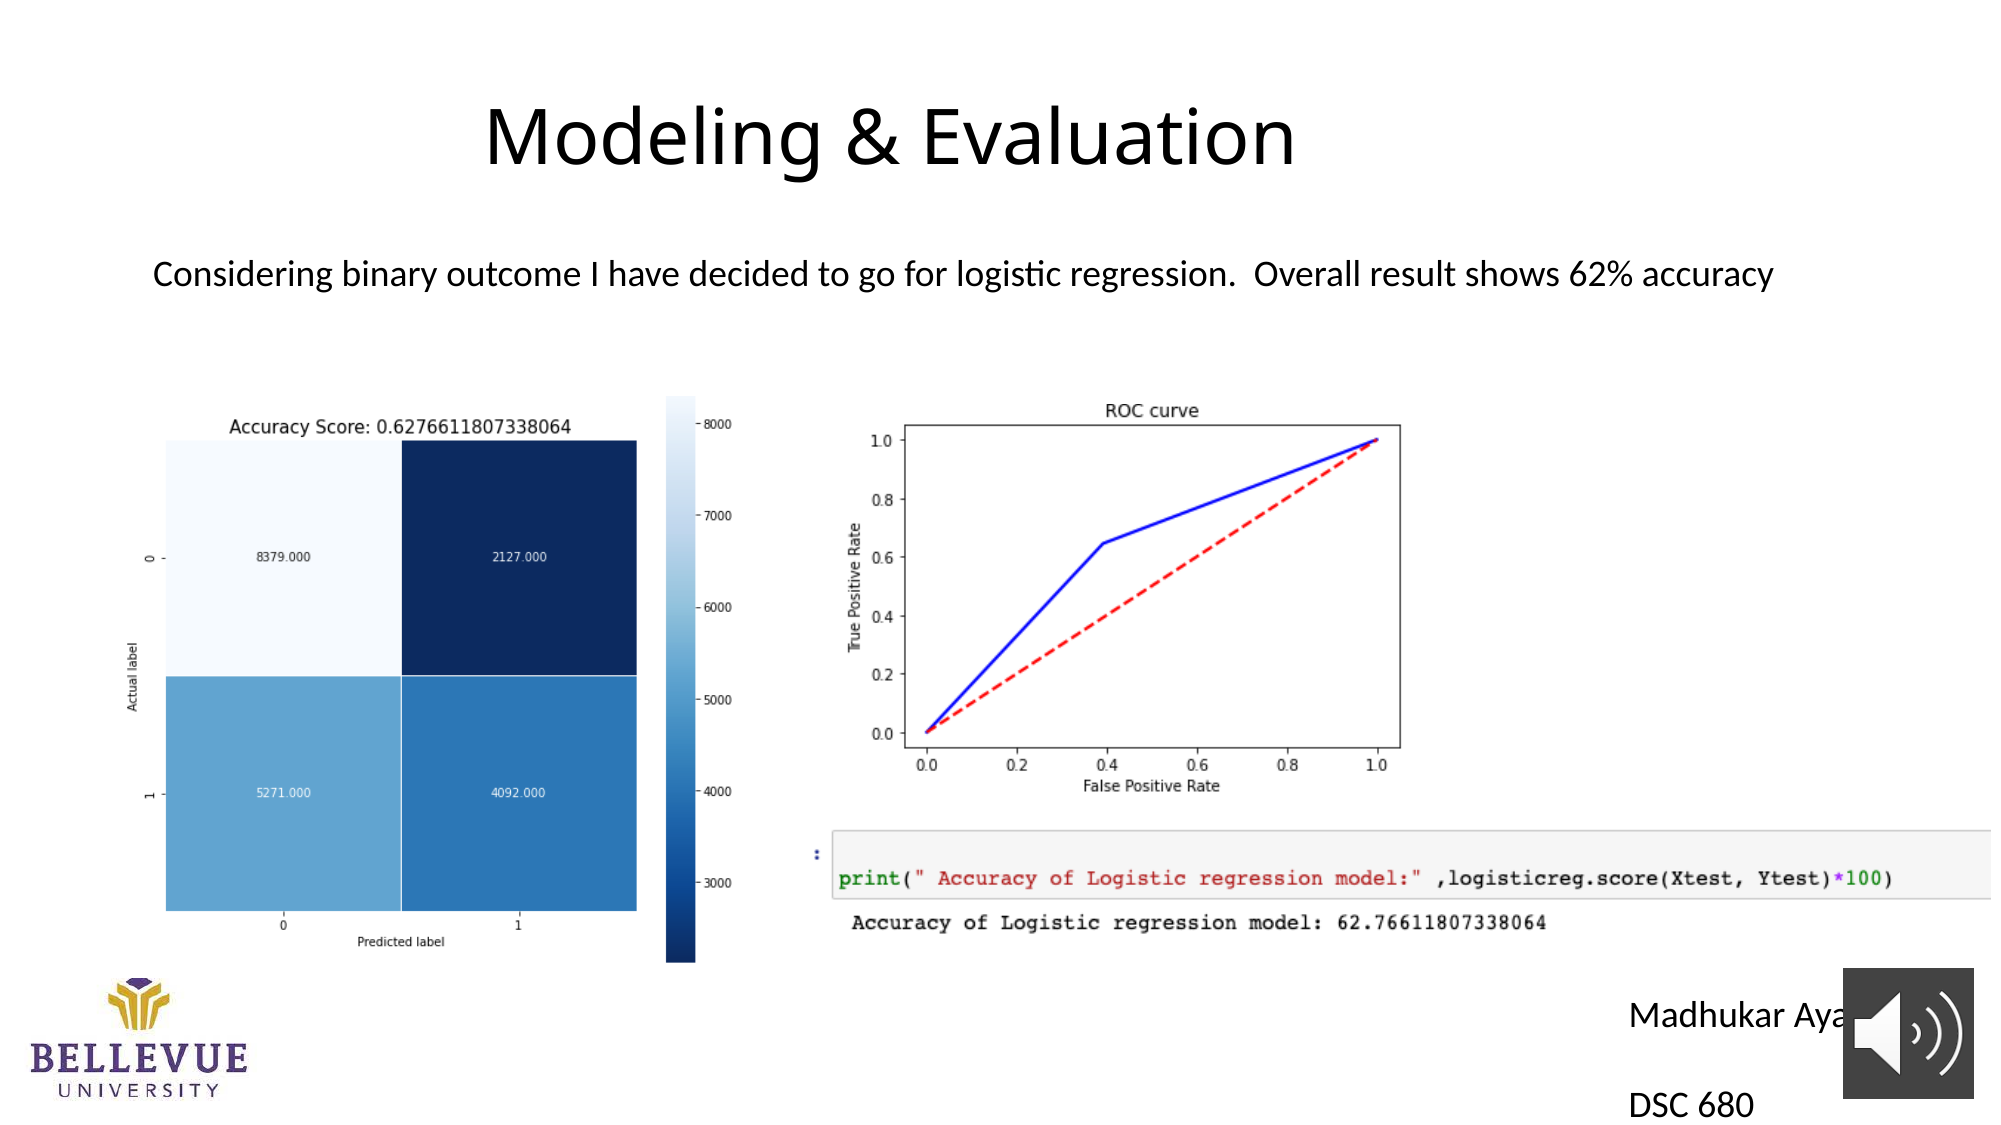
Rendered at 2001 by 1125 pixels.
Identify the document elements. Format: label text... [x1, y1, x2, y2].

text_box Modeling & Evaluation [468, 44, 1417, 189]
picture [9, 260, 1991, 1117]
text_box Madhukar Ayachit DSC 680 [1613, 982, 1937, 1125]
picture [1841, 966, 1975, 1100]
text_box Considering binary outcome I have decided to go for logistic regression. Overall result shows 62% accuracy [138, 241, 1920, 301]
